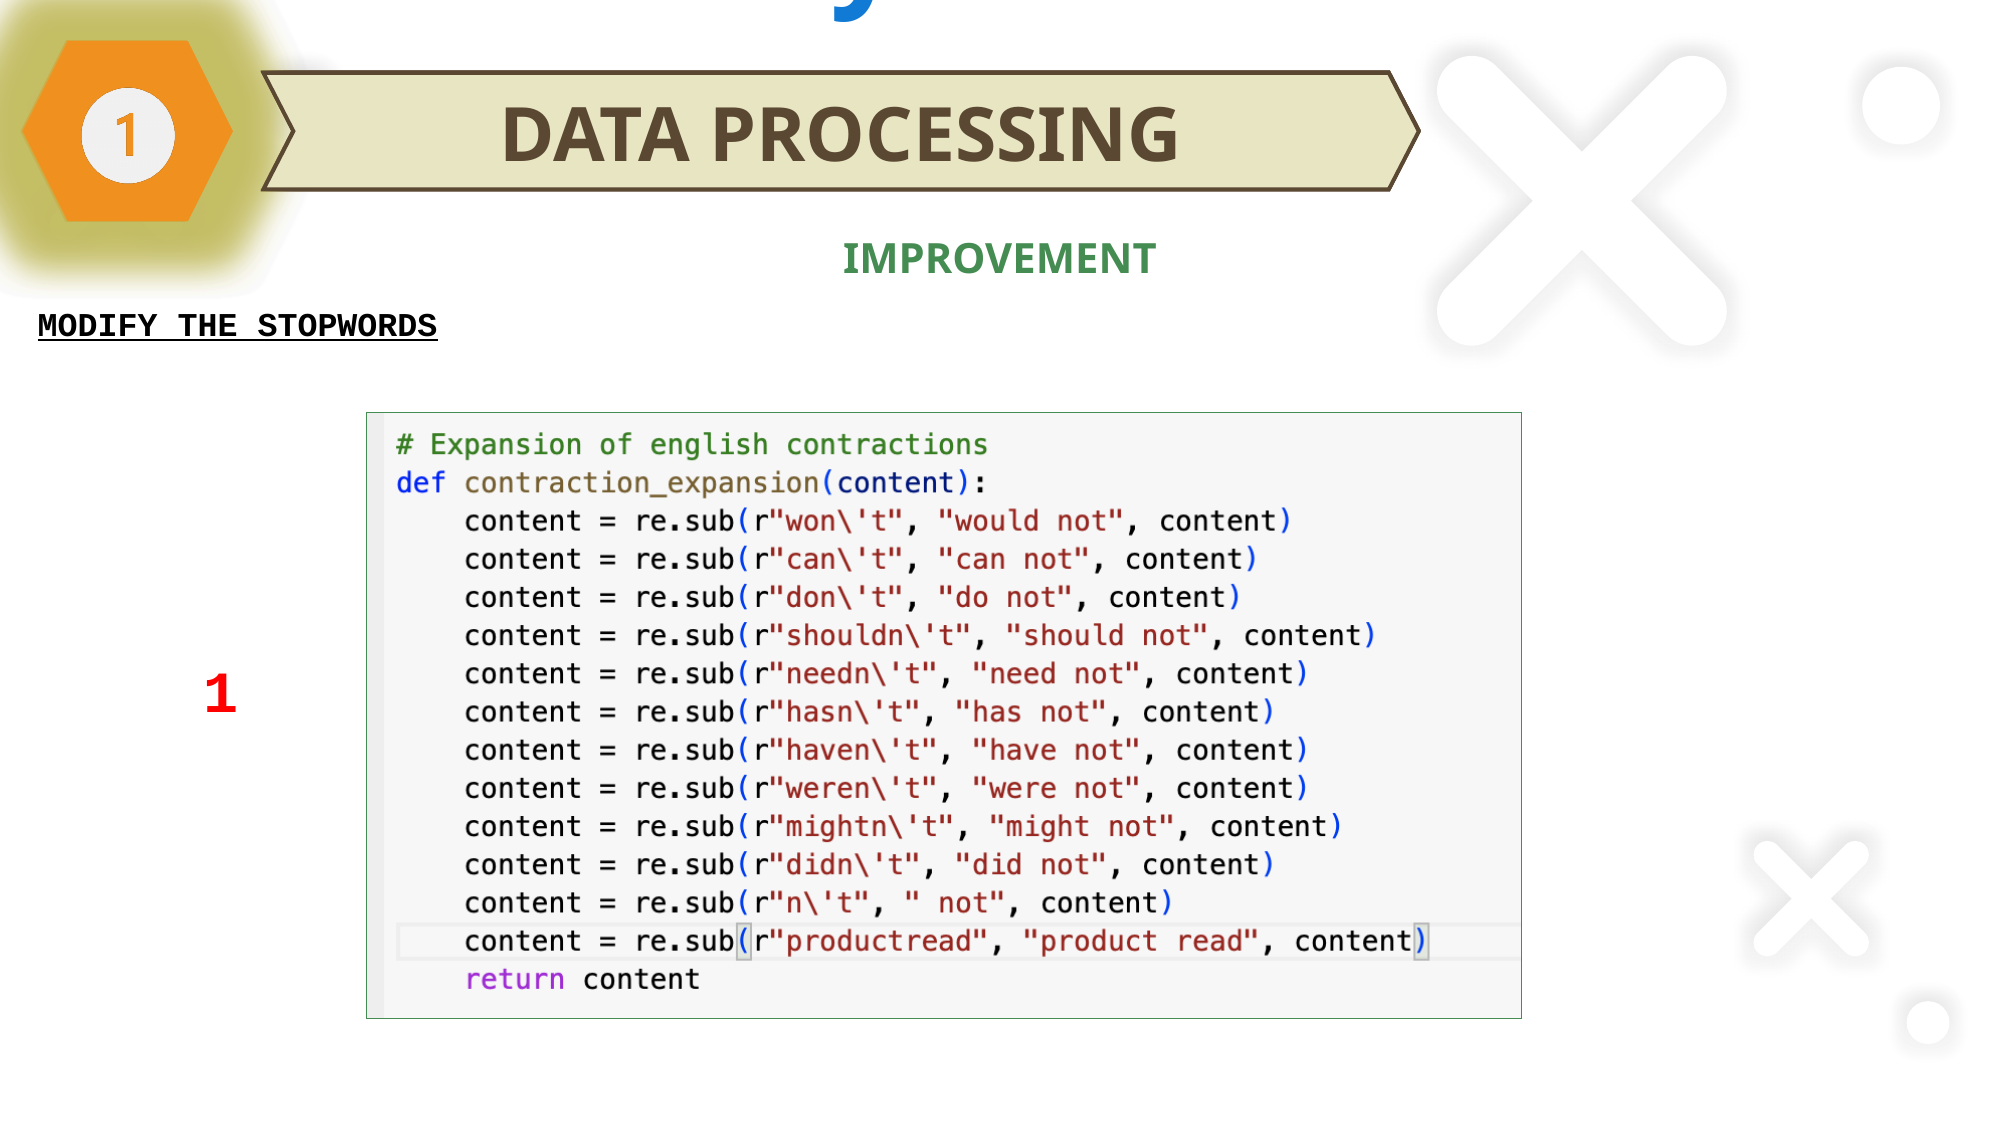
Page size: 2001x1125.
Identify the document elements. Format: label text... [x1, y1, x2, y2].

text_box DATA PROCESSING [261, 72, 1420, 191]
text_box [22, 41, 233, 222]
text_box Sentiment Analysis using Python [251, 3, 1974, 26]
picture [366, 411, 1522, 1019]
text_box IMPROVEMENT [764, 223, 1236, 289]
text_box 1 [188, 647, 366, 732]
text_box MODIFY THE STOPWORDS [22, 295, 656, 351]
